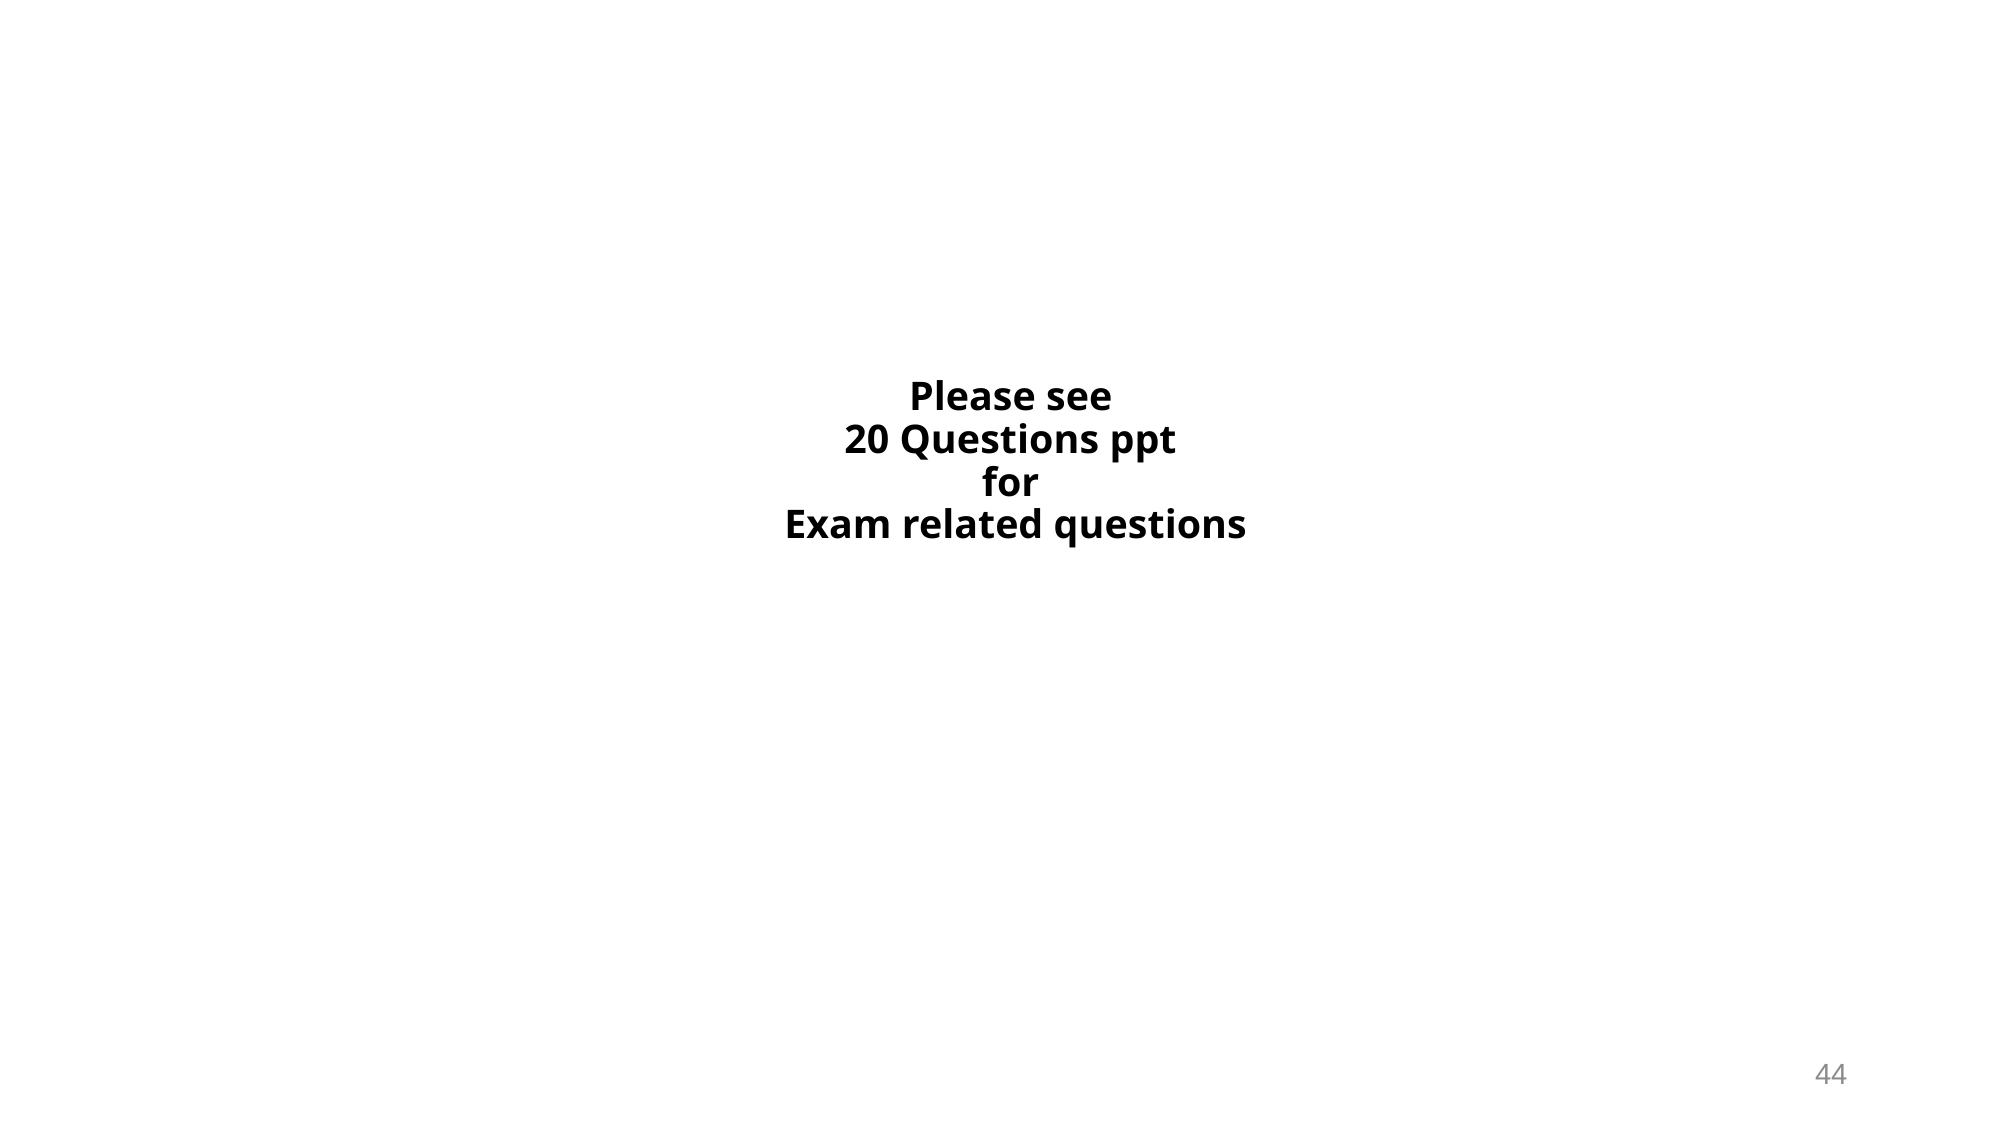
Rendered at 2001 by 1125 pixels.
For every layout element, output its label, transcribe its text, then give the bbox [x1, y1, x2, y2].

title Please see 20 Questions ppt for Exam related questions [340, 368, 1691, 556]
slide_number 44 [1412, 1042, 1863, 1103]
